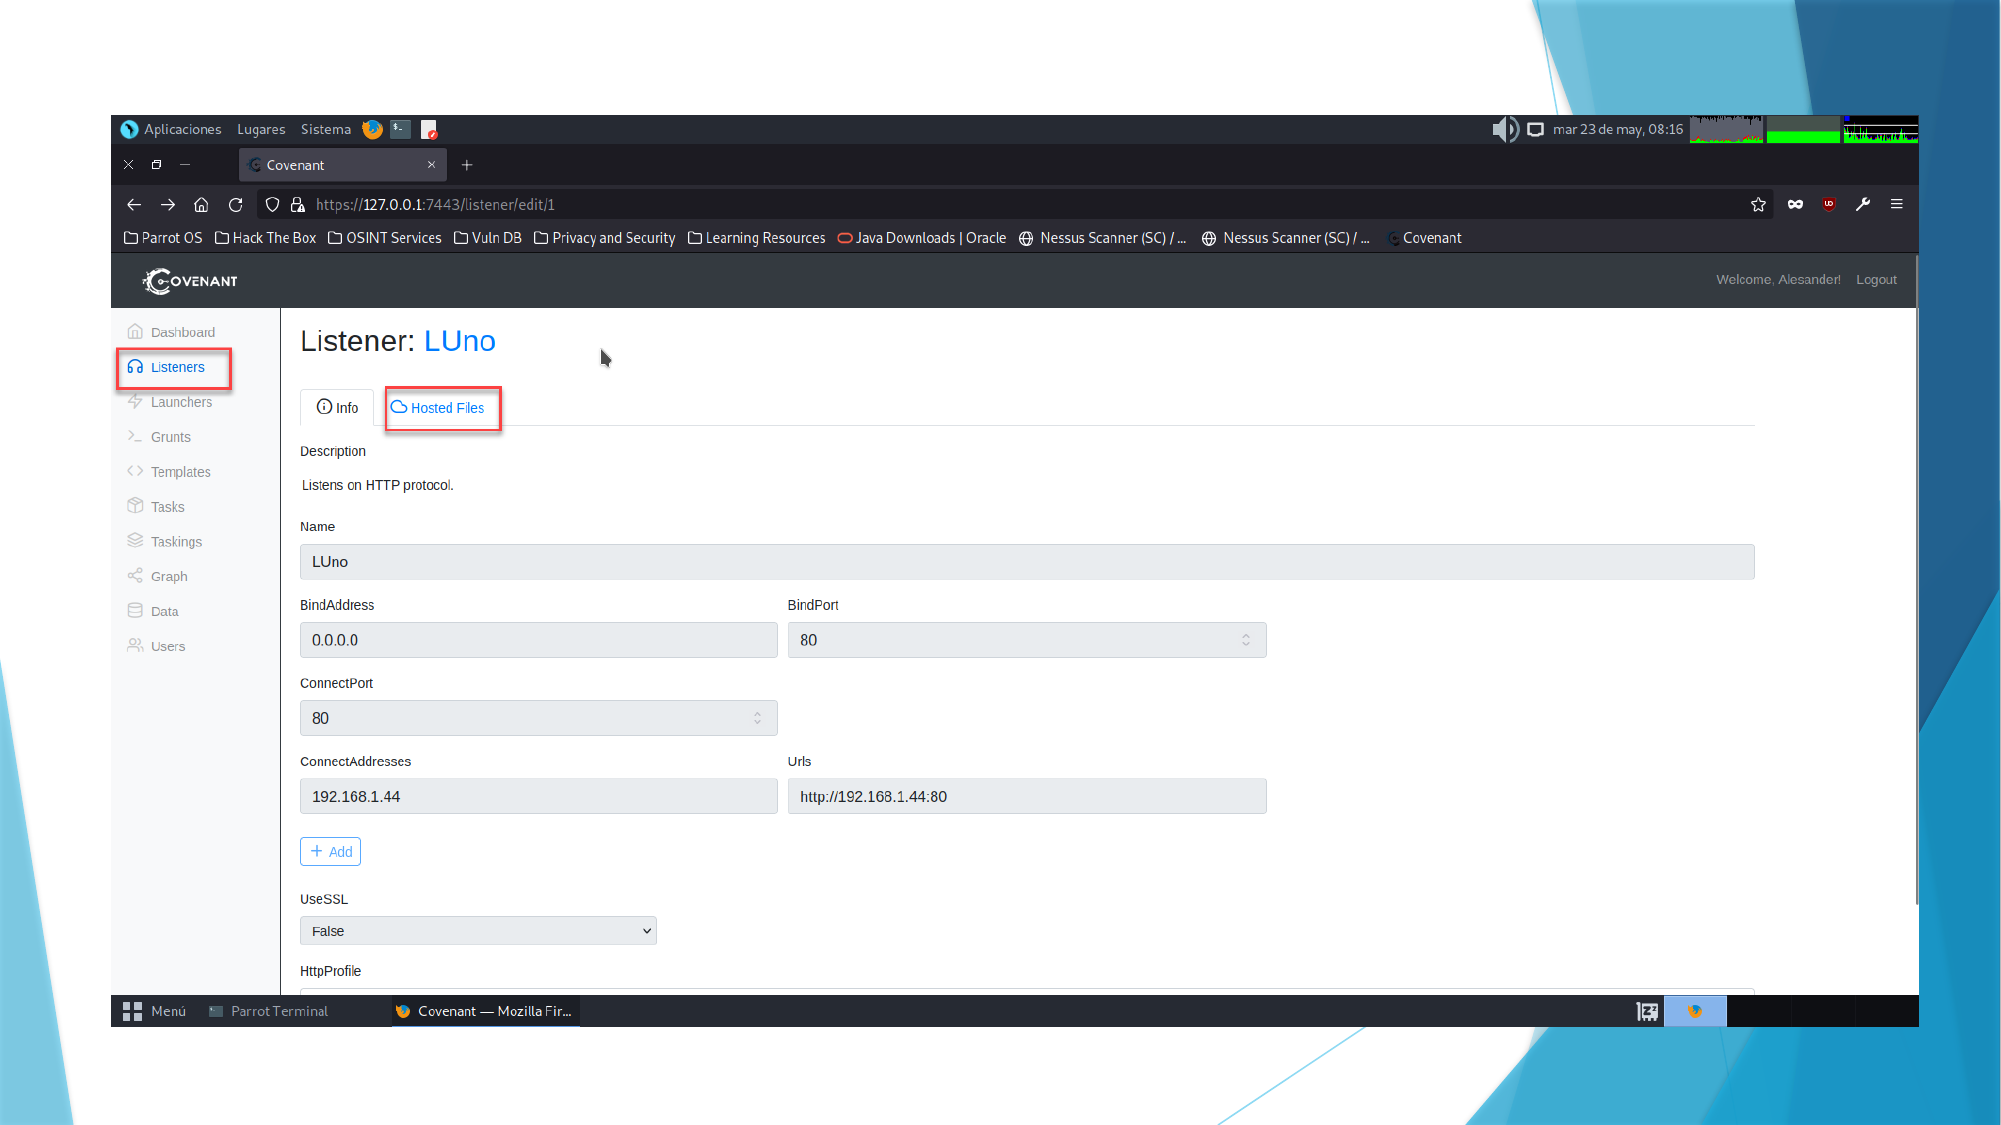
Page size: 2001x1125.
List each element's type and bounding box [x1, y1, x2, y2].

list [110, 115, 1919, 1027]
